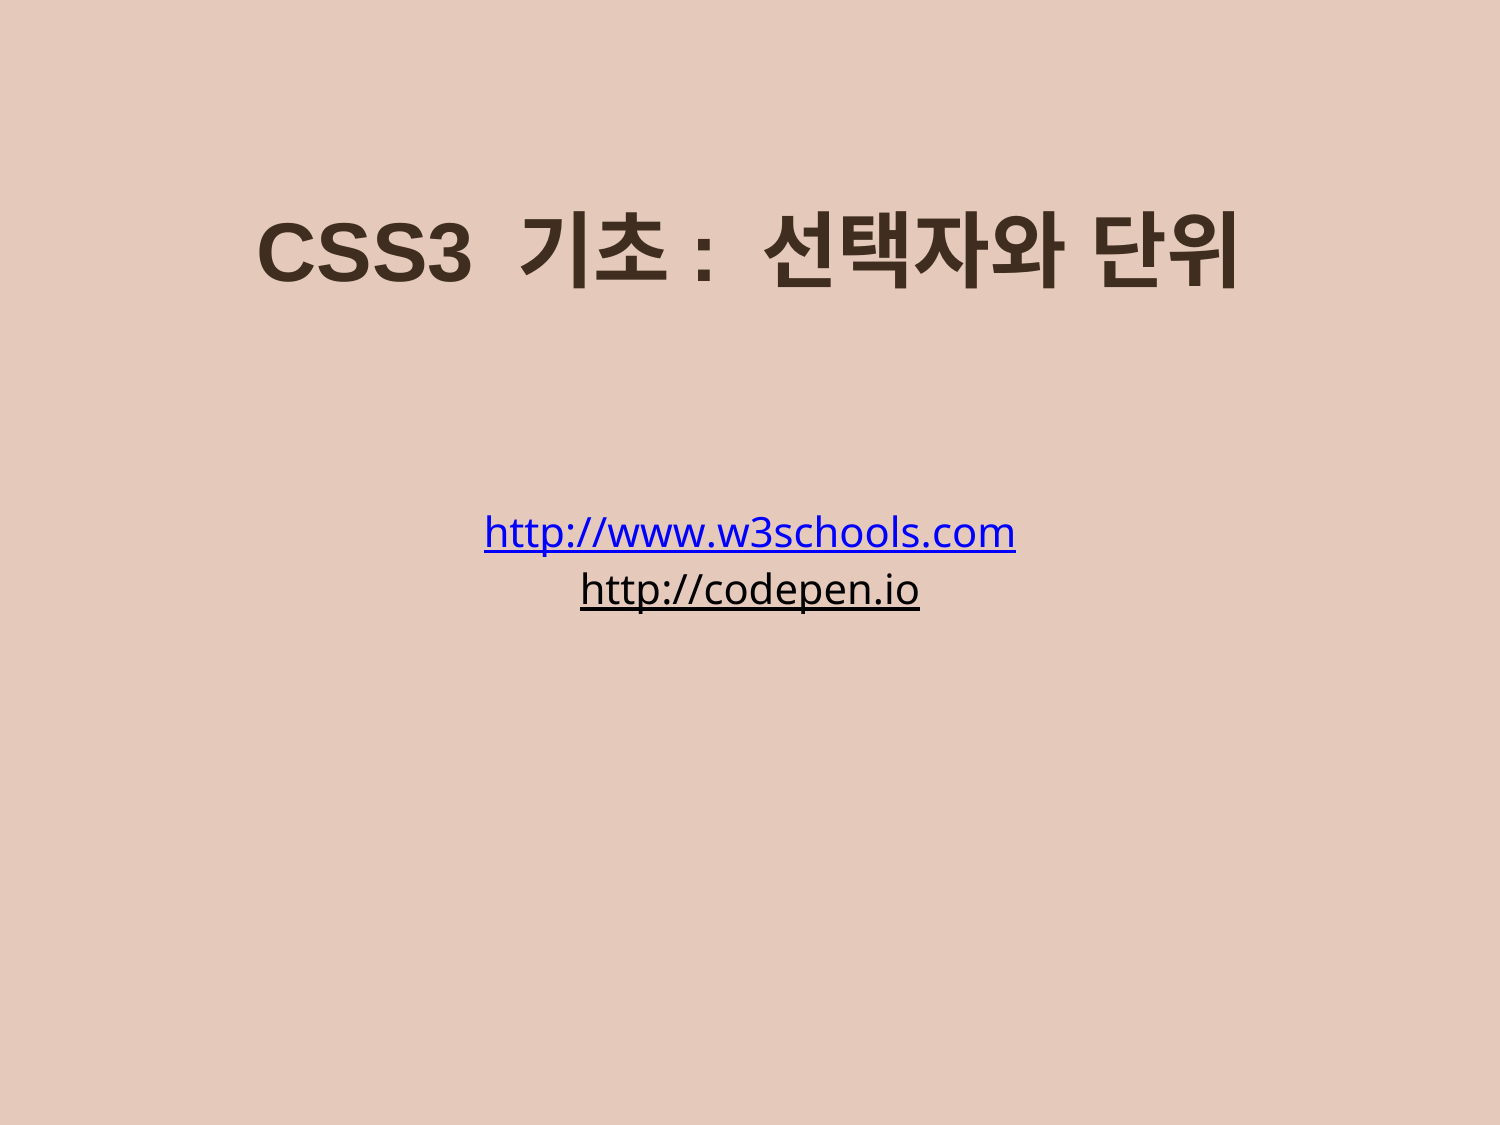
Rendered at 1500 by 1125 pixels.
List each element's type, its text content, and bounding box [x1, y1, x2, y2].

text_box http://www.w3schools.com http://codepen.io [71, 488, 1429, 637]
title CSS3 기초: 선택자와 단위 [0, 156, 1500, 341]
